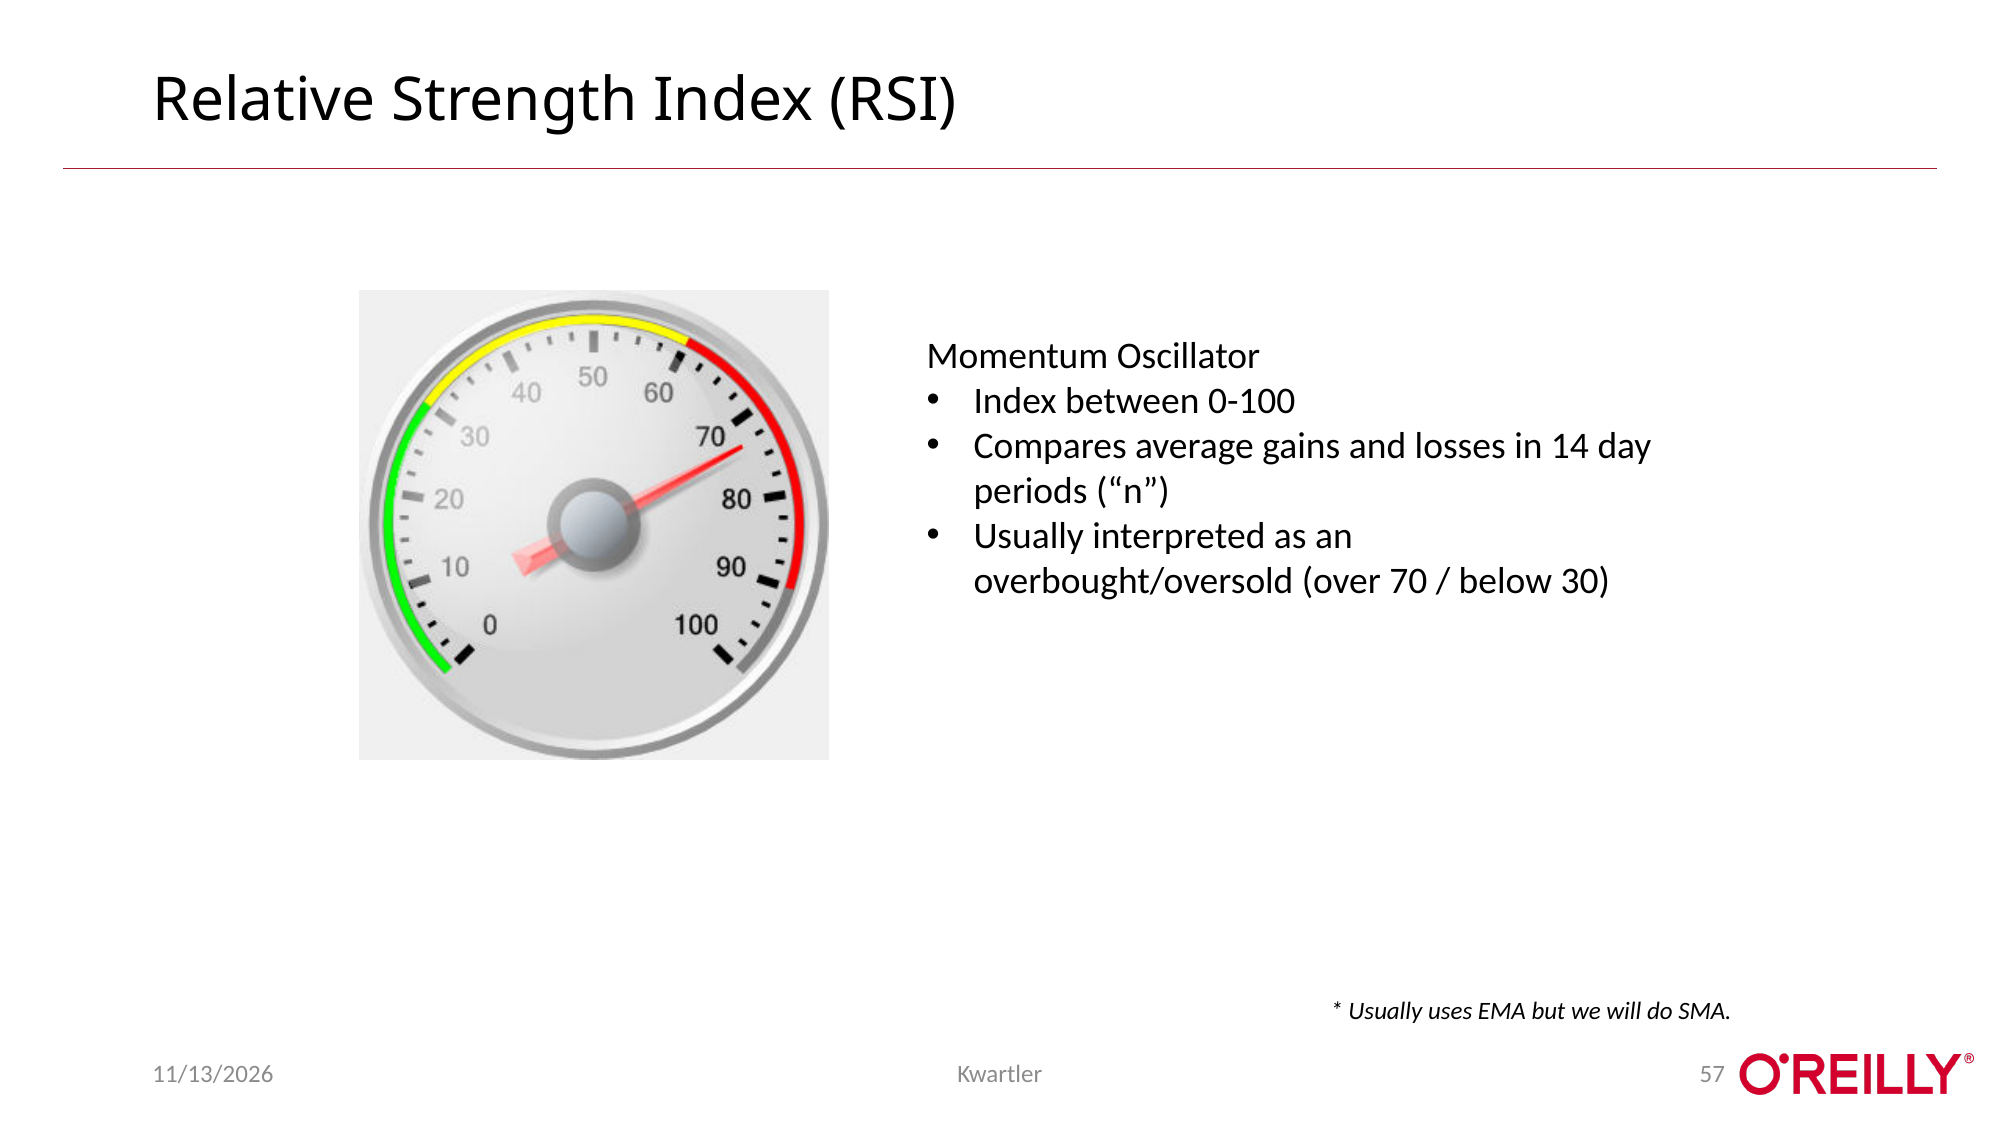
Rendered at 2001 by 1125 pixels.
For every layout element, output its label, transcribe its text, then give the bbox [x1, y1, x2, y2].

title Relative Strength Index (RSI) [137, 59, 1863, 142]
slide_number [137, 1042, 588, 1103]
text_box * Usually uses EMA but we will do SMA. [1315, 987, 1748, 1032]
picture [359, 290, 829, 760]
footer Kwartler [662, 1042, 1338, 1103]
text_box 57 [1412, 1042, 1741, 1103]
picture [1741, 1050, 1975, 1096]
text_box Momentum Oscillator Index between 0-100 Compares average gains and losses in 14 day periods (“n”) Usually interpreted as an overbought/oversold (over 70 / below 30) [911, 323, 1676, 609]
